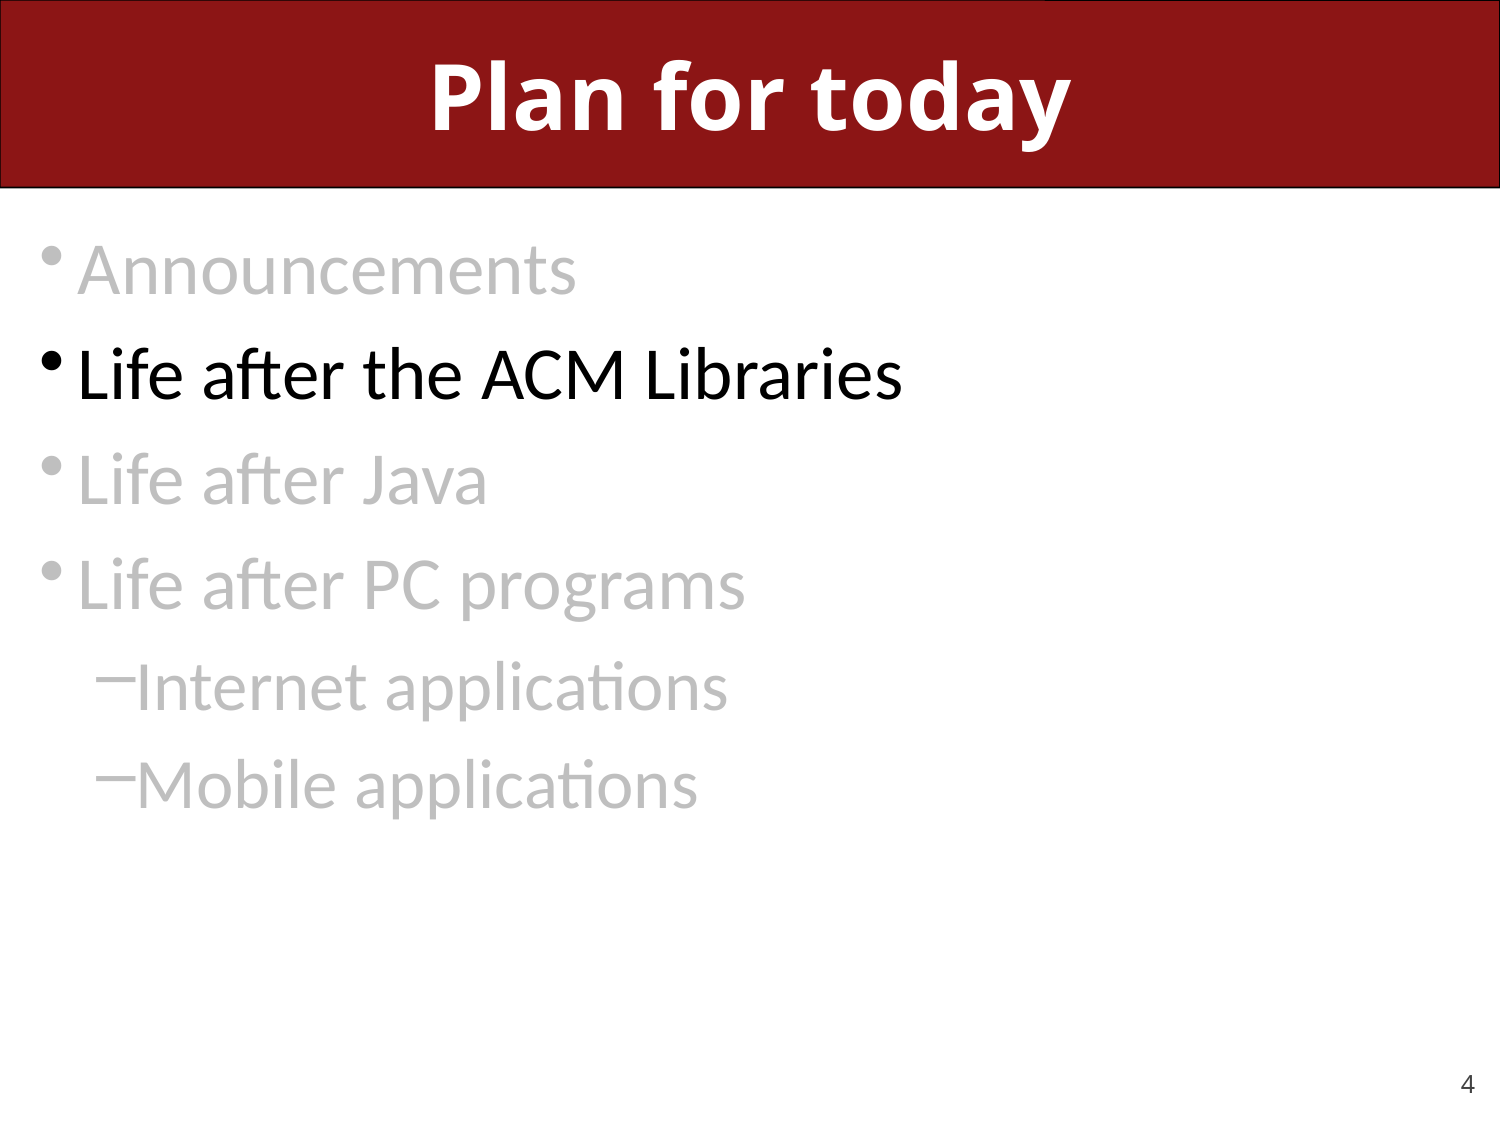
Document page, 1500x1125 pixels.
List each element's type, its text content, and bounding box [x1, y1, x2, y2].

list Announcements Life after the ACM Libraries Life after Java Life after PC programs Internet applications Mobile applications [24, 212, 1475, 1063]
title Plan for today [75, 0, 1425, 188]
